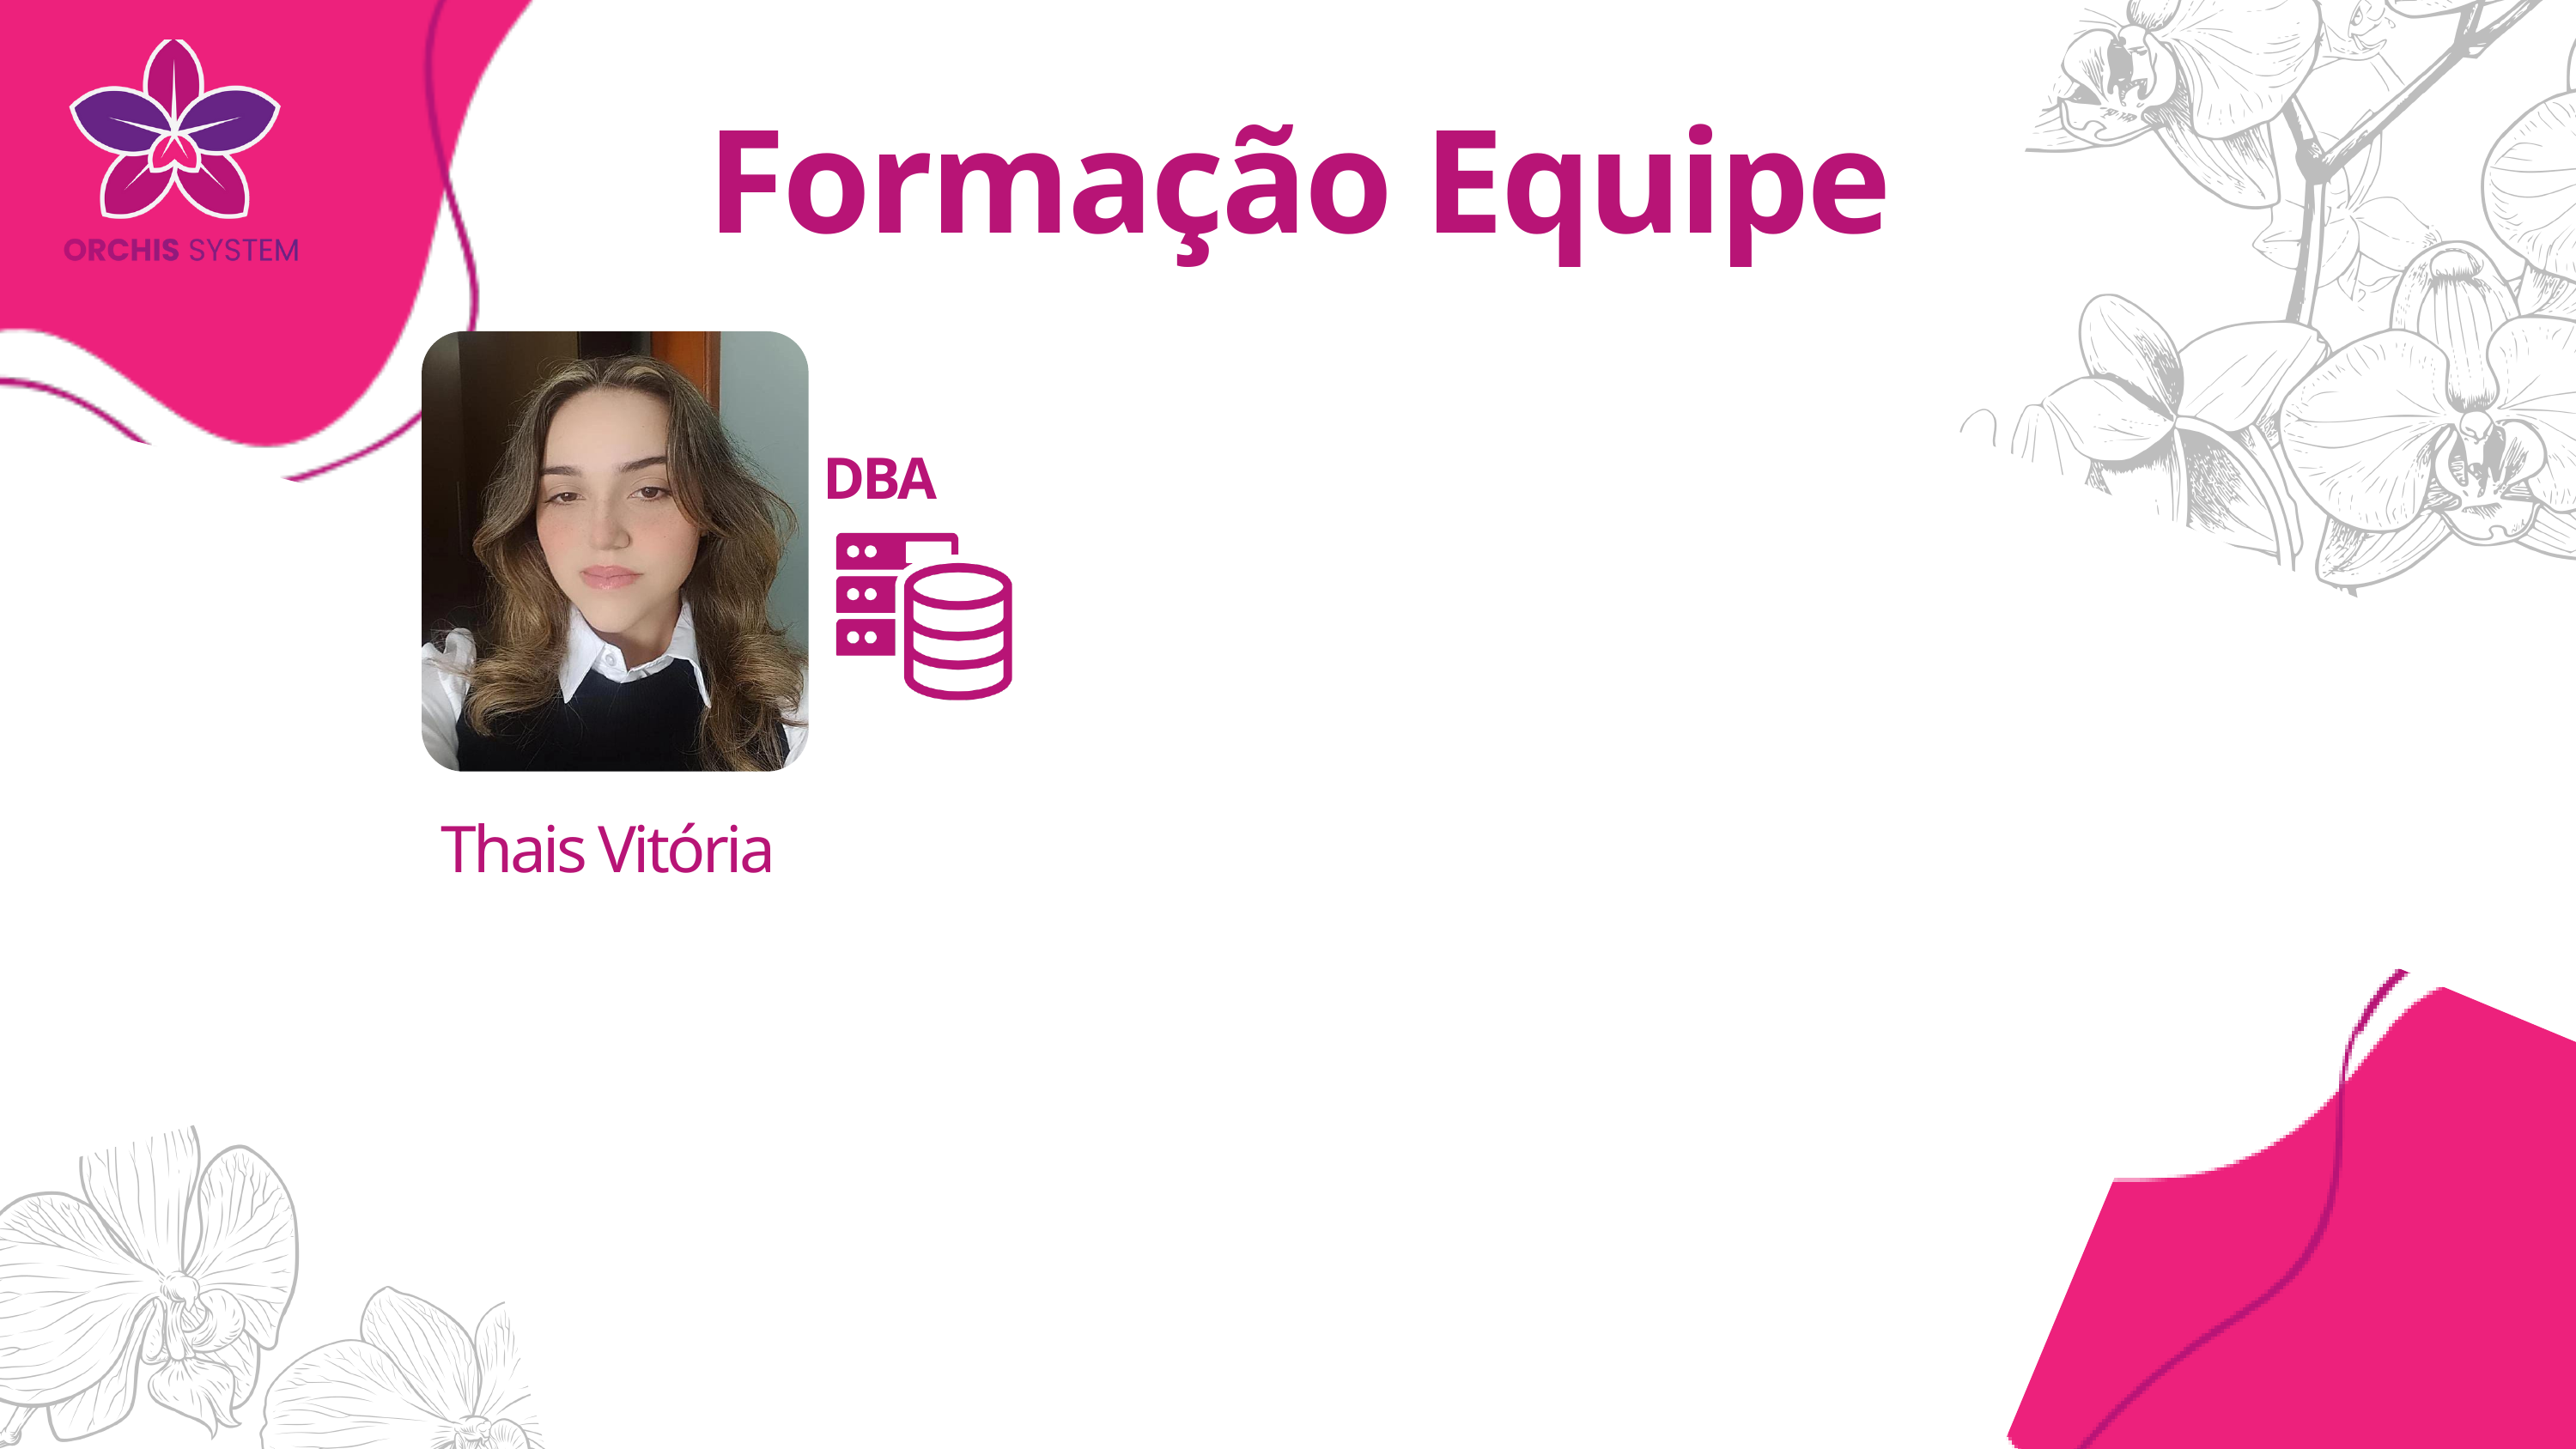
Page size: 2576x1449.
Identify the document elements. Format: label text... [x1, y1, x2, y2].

text_box [0, 1058, 546, 1449]
text_box Thais Vitória [283, 775, 947, 886]
picture [421, 330, 1066, 772]
text_box [2002, 898, 2576, 1449]
text_box [1915, 0, 2576, 689]
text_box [60, 39, 301, 266]
text_box DBA [813, 400, 978, 473]
text_box Formação Equipe [628, 151, 1972, 263]
text_box [0, 0, 565, 512]
